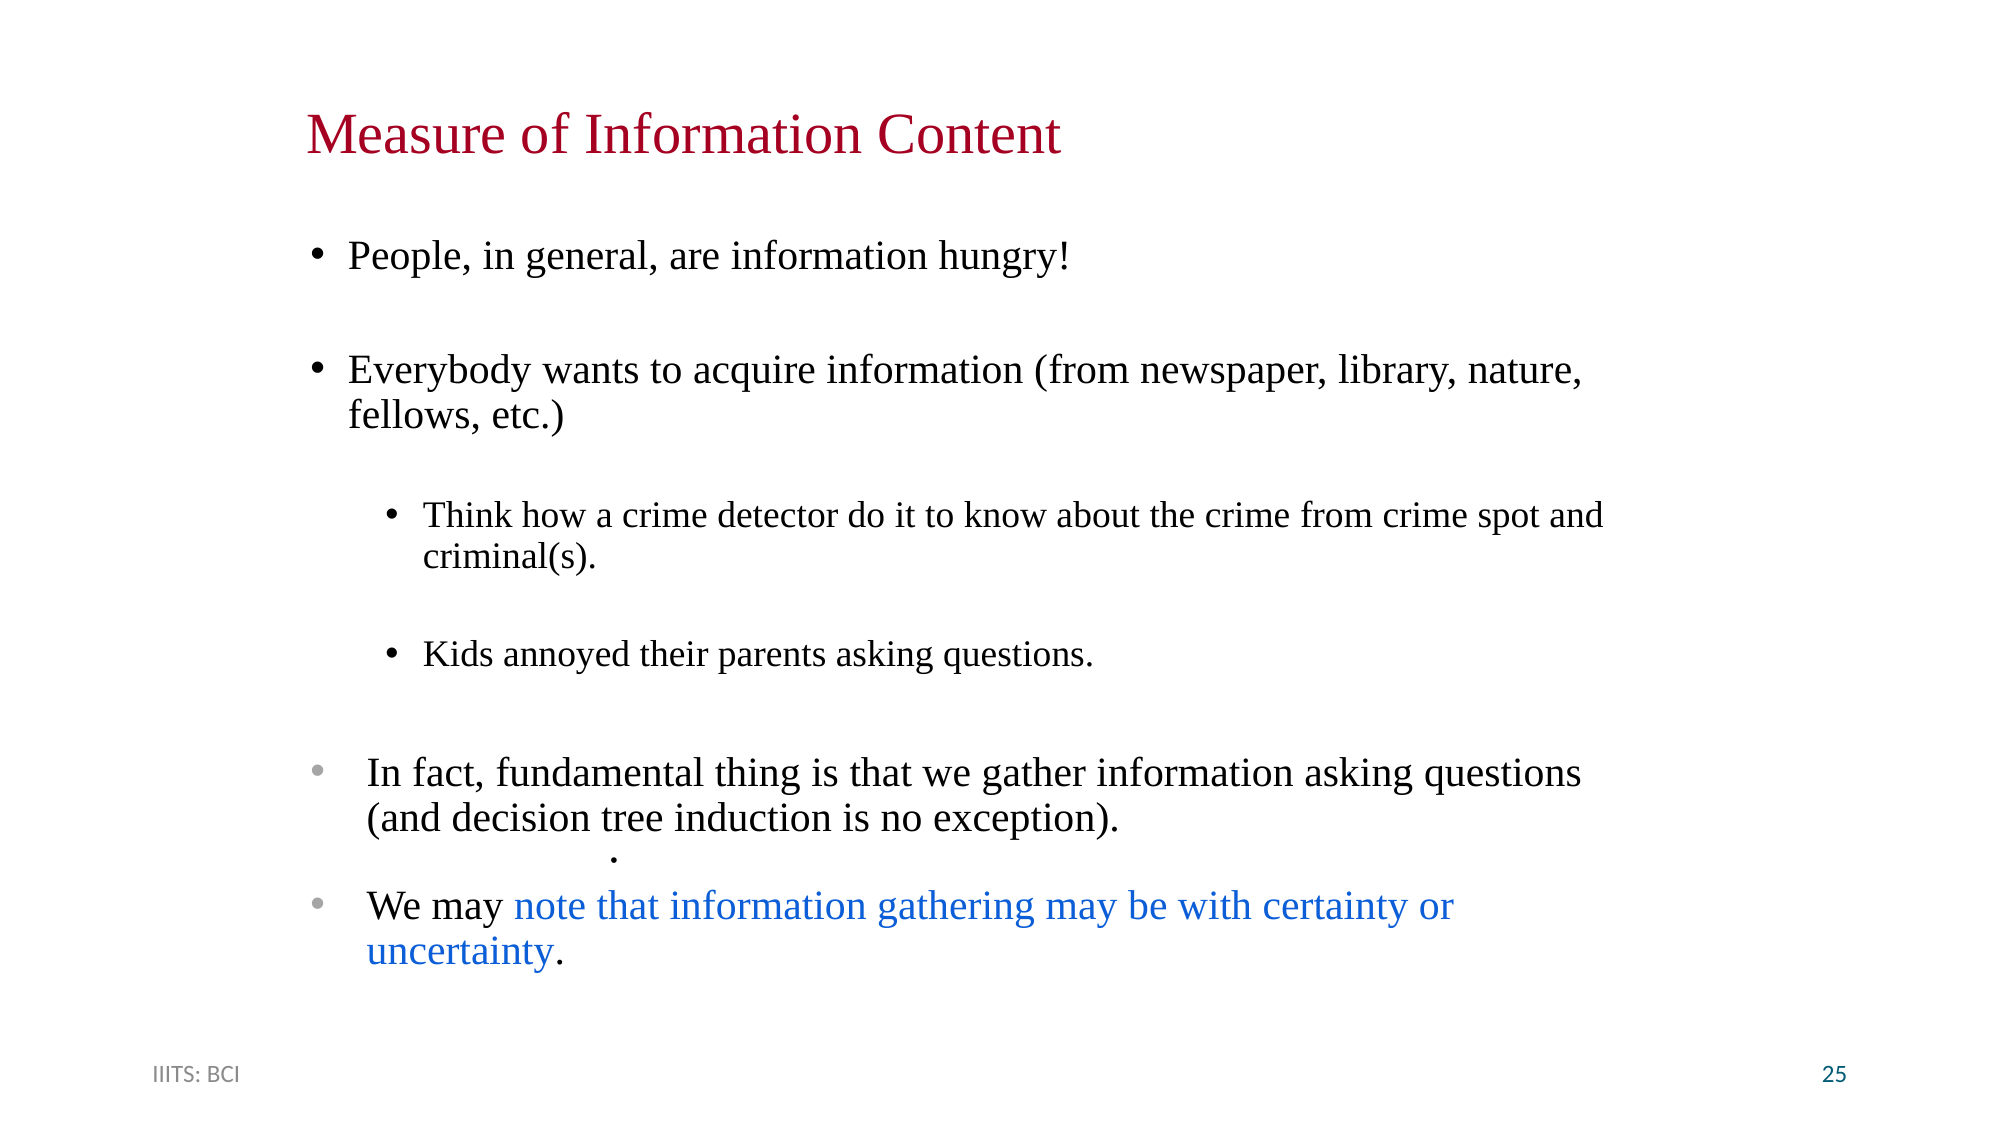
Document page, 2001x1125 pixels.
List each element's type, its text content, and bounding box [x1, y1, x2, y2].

title Measure of Information Content [291, 81, 1674, 189]
slide_number IIITS: BCI [137, 1042, 588, 1103]
slide_number 25 [1412, 1042, 1863, 1103]
list People, in general, are information hungry! Everybody wants to acquire information (from newspaper, library, nature, fellows, etc.) Think how a crime detector do it to know about the crime from crime spot and criminal(s). Kids annoyed their parents asking questions. In fact, fundamental thing is that we gather information asking questions (and decision tree induction is no exception). We may note that information gathering may be with certainty or uncertainty. [295, 226, 1678, 986]
